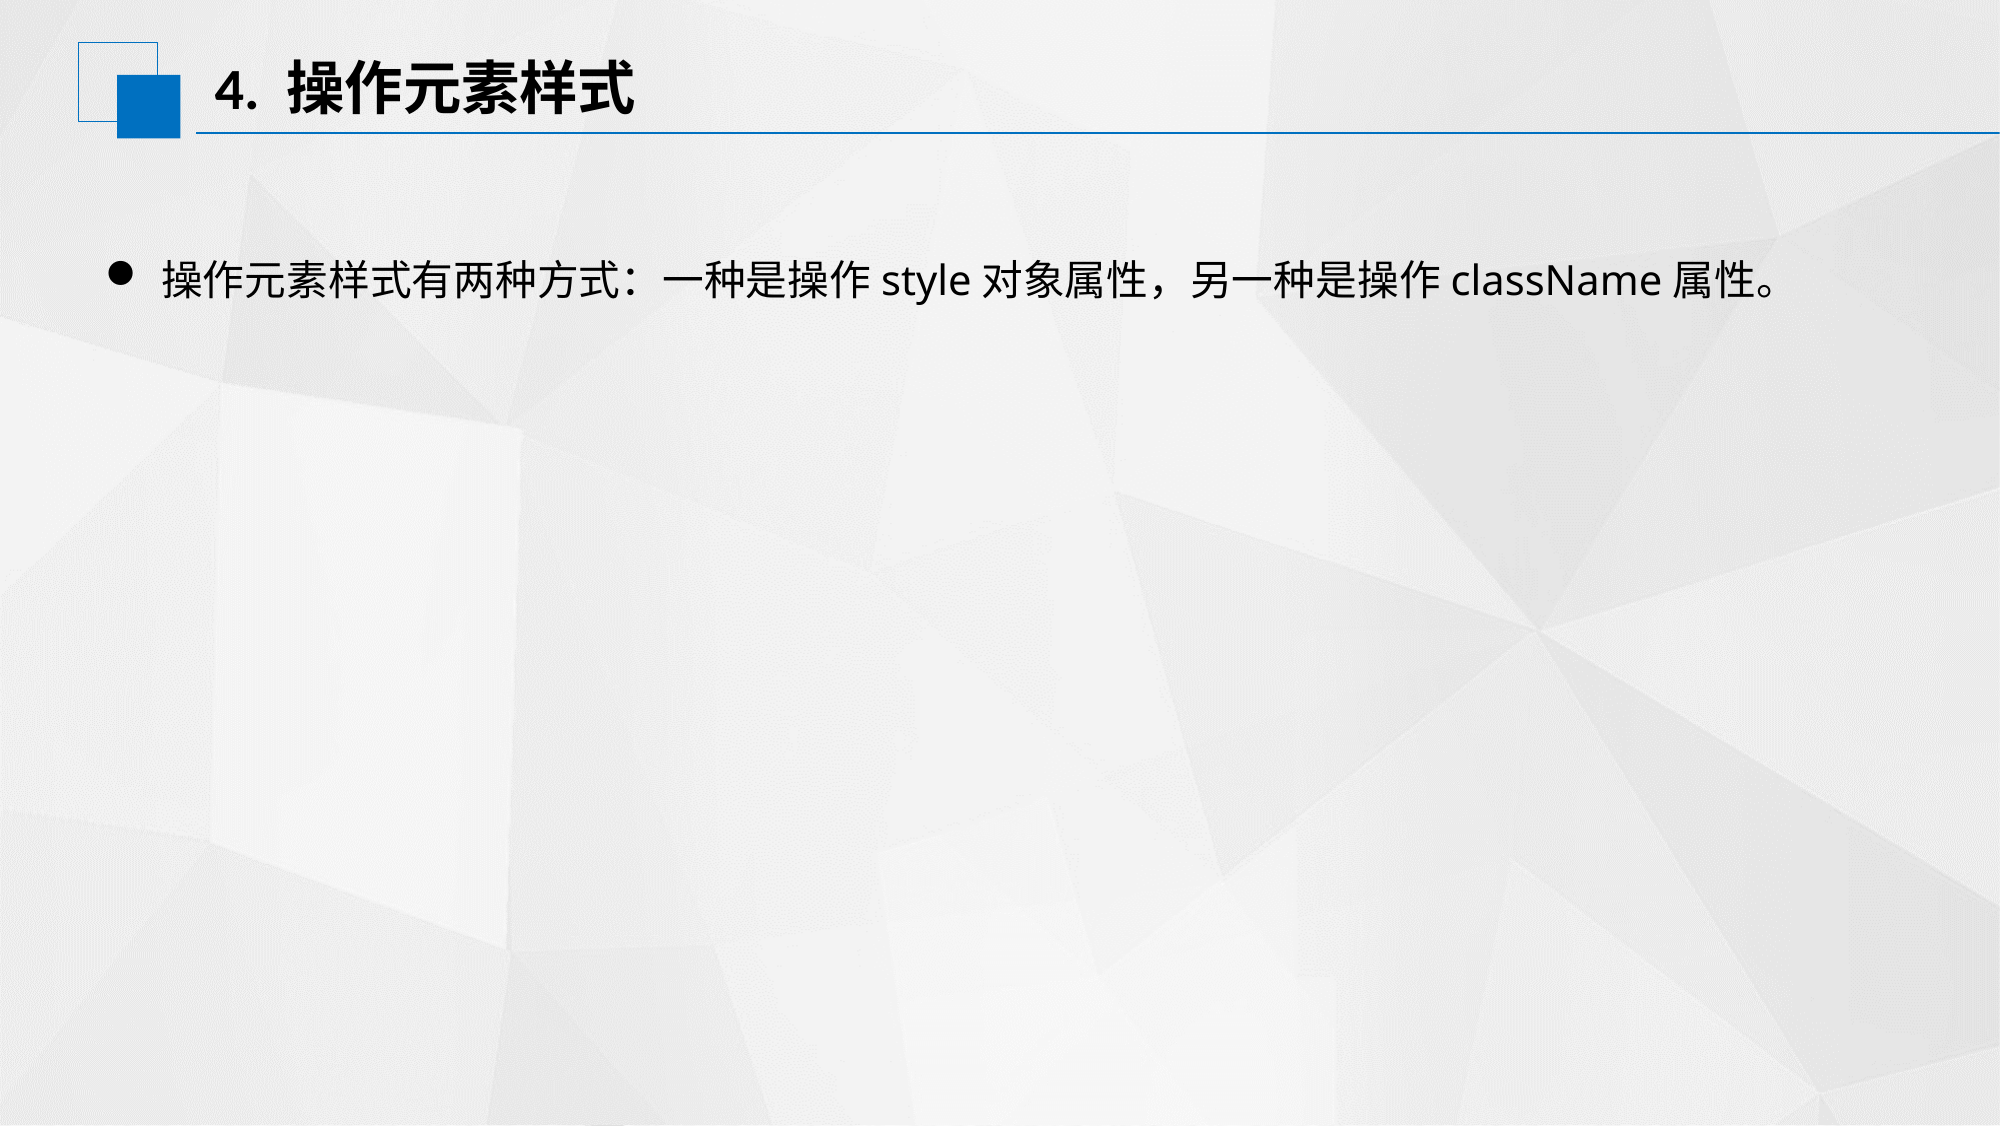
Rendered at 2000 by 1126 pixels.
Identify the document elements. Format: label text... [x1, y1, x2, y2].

picture [0, 0, 2000, 1126]
text_box 操作元素样式有两种方式：一种是操作style对象属性，另一种是操作className属性。 [90, 196, 1863, 312]
title 4. 操作元素样式 [194, 42, 1378, 130]
